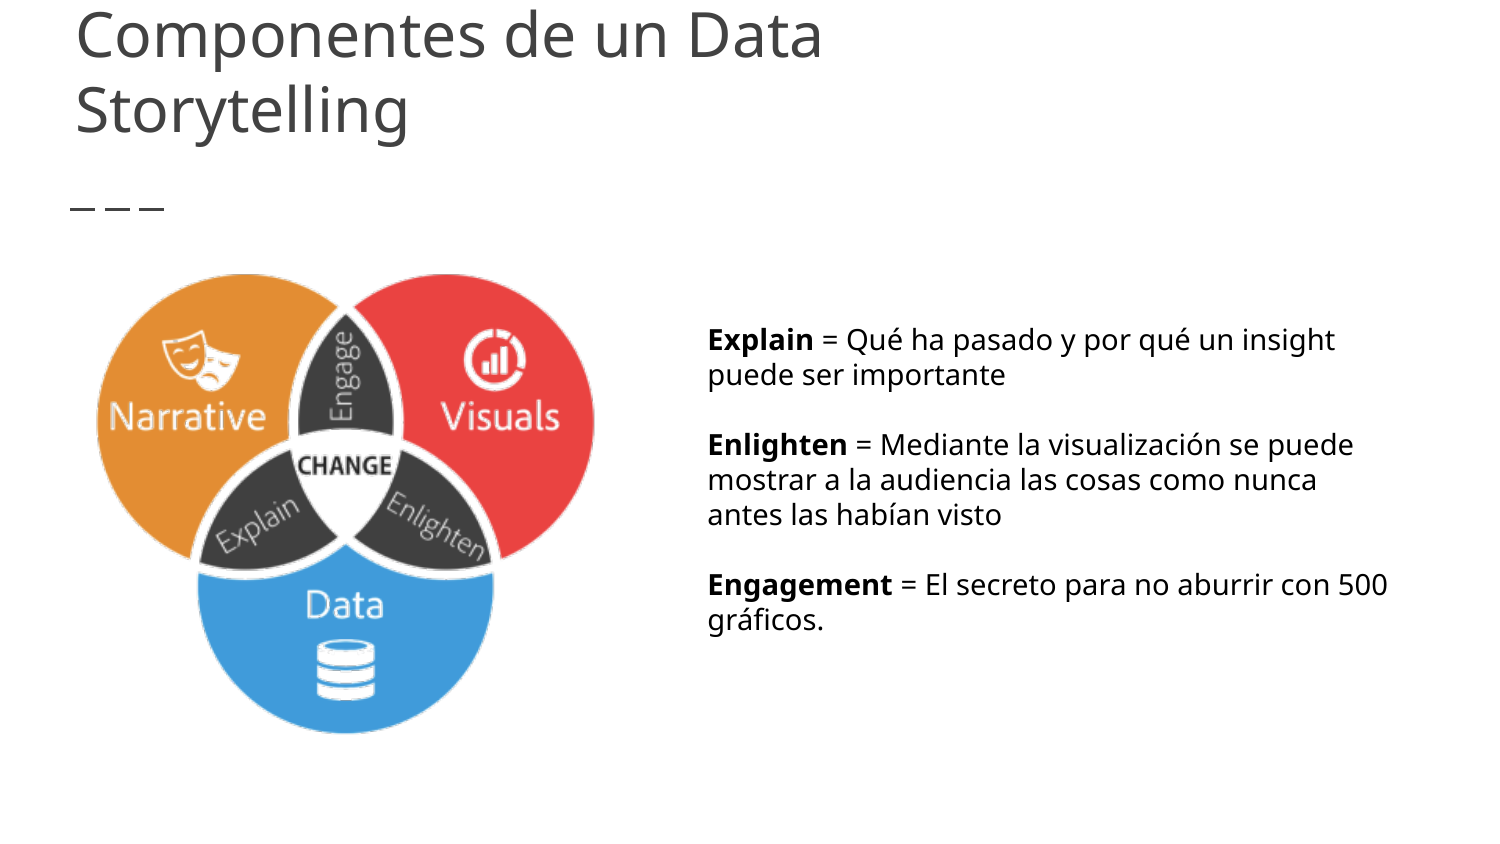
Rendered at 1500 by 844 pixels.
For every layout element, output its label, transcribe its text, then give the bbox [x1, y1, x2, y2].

picture [45, 256, 657, 746]
text_box Explain = Qué ha pasado y por qué un insight puede ser importante Enlighten = Mediante la visualización se puede mostrar a la audiencia las cosas como nunca antes las habían visto Engagement = El secreto para no aburrir con 500 gráficos. [692, 306, 1415, 461]
title Componentes de un Data Storytelling [60, 55, 1169, 161]
